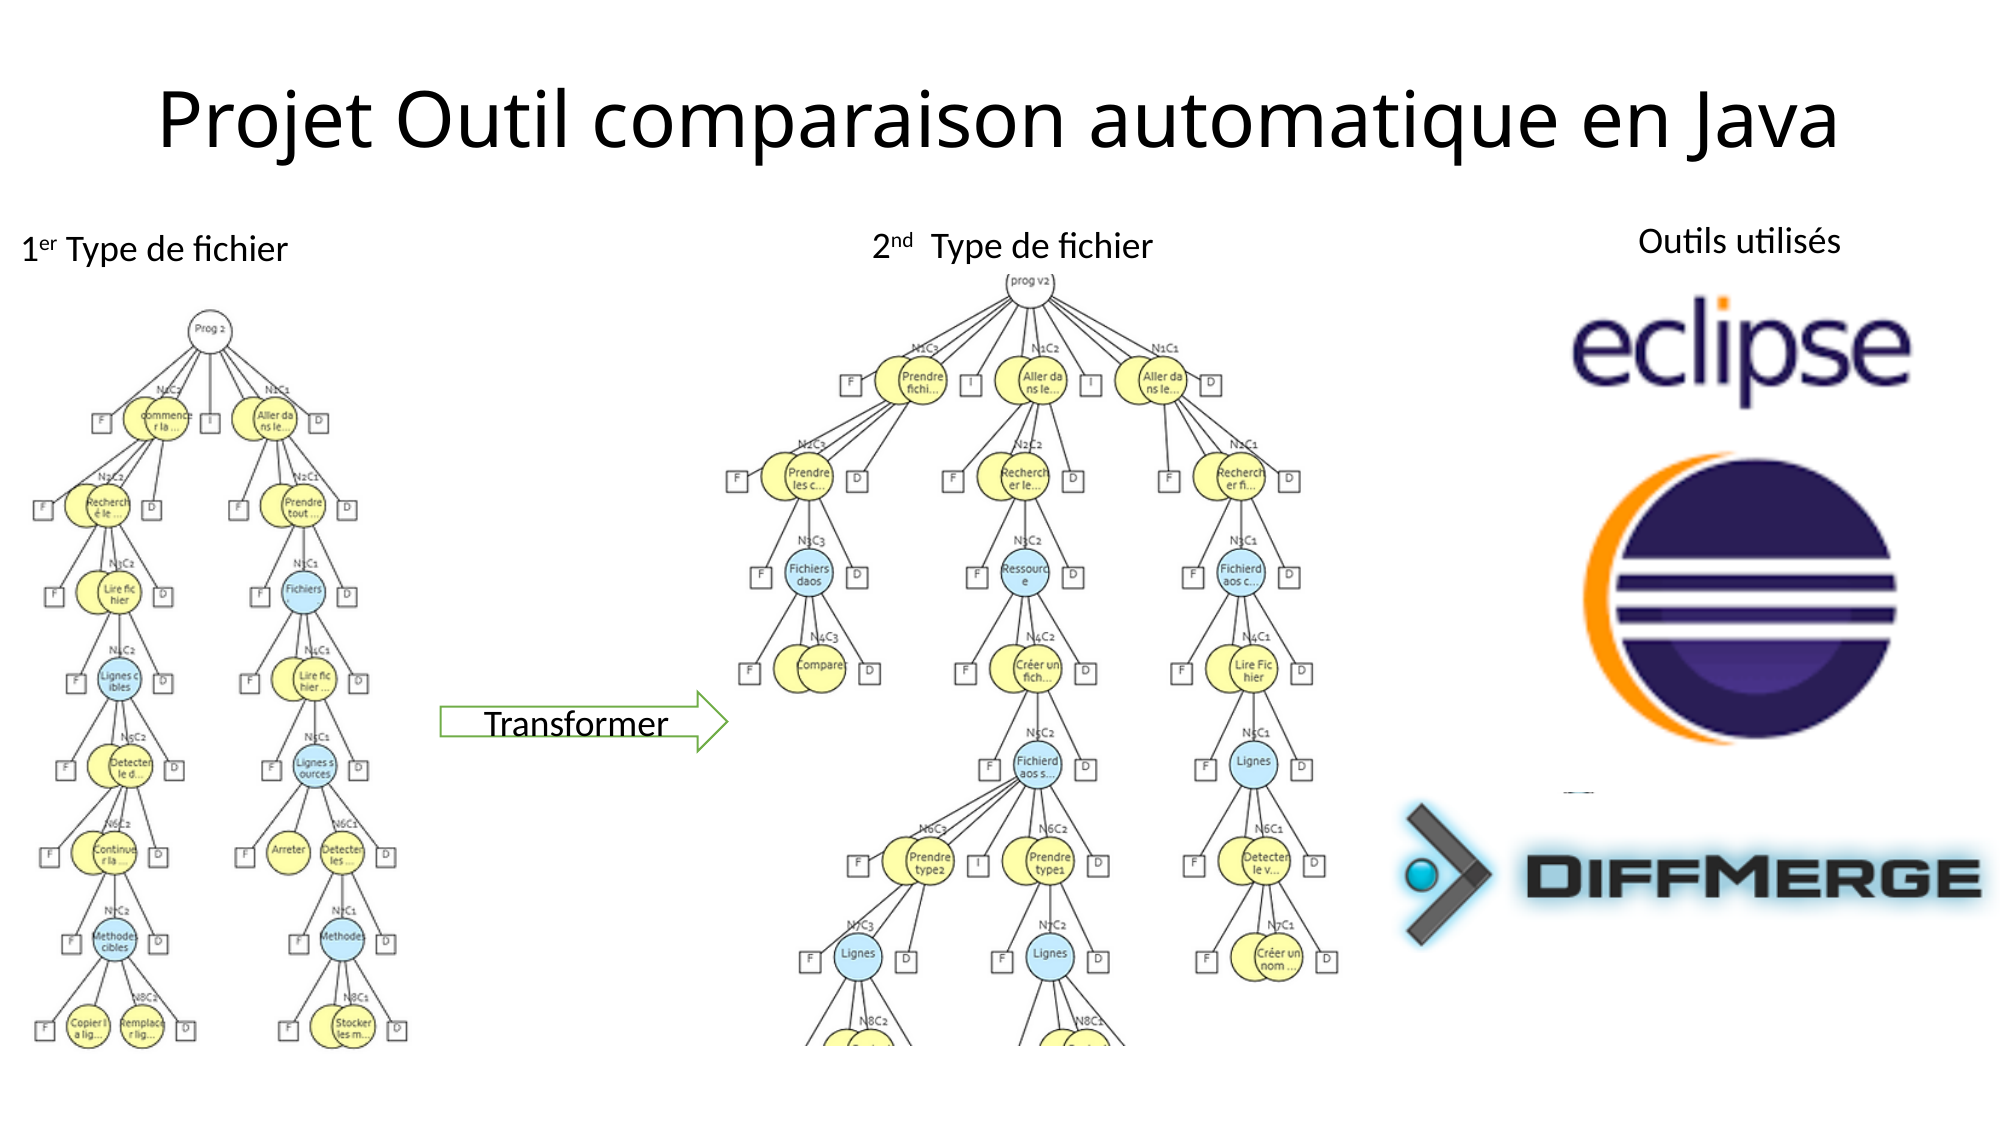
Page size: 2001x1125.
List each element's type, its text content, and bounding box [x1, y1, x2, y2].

text_box 2nd Type de fichier [857, 213, 1267, 274]
picture [1556, 277, 1924, 752]
text_box Outils utilisés [1535, 208, 1945, 269]
text_box 1er Type de fichier [5, 216, 415, 277]
picture [707, 274, 1353, 1046]
title Projet Outil comparaison automatique en Java [137, 59, 1863, 278]
text_box Transformer [439, 689, 707, 754]
picture [0, 289, 421, 1055]
picture [1381, 792, 2000, 953]
